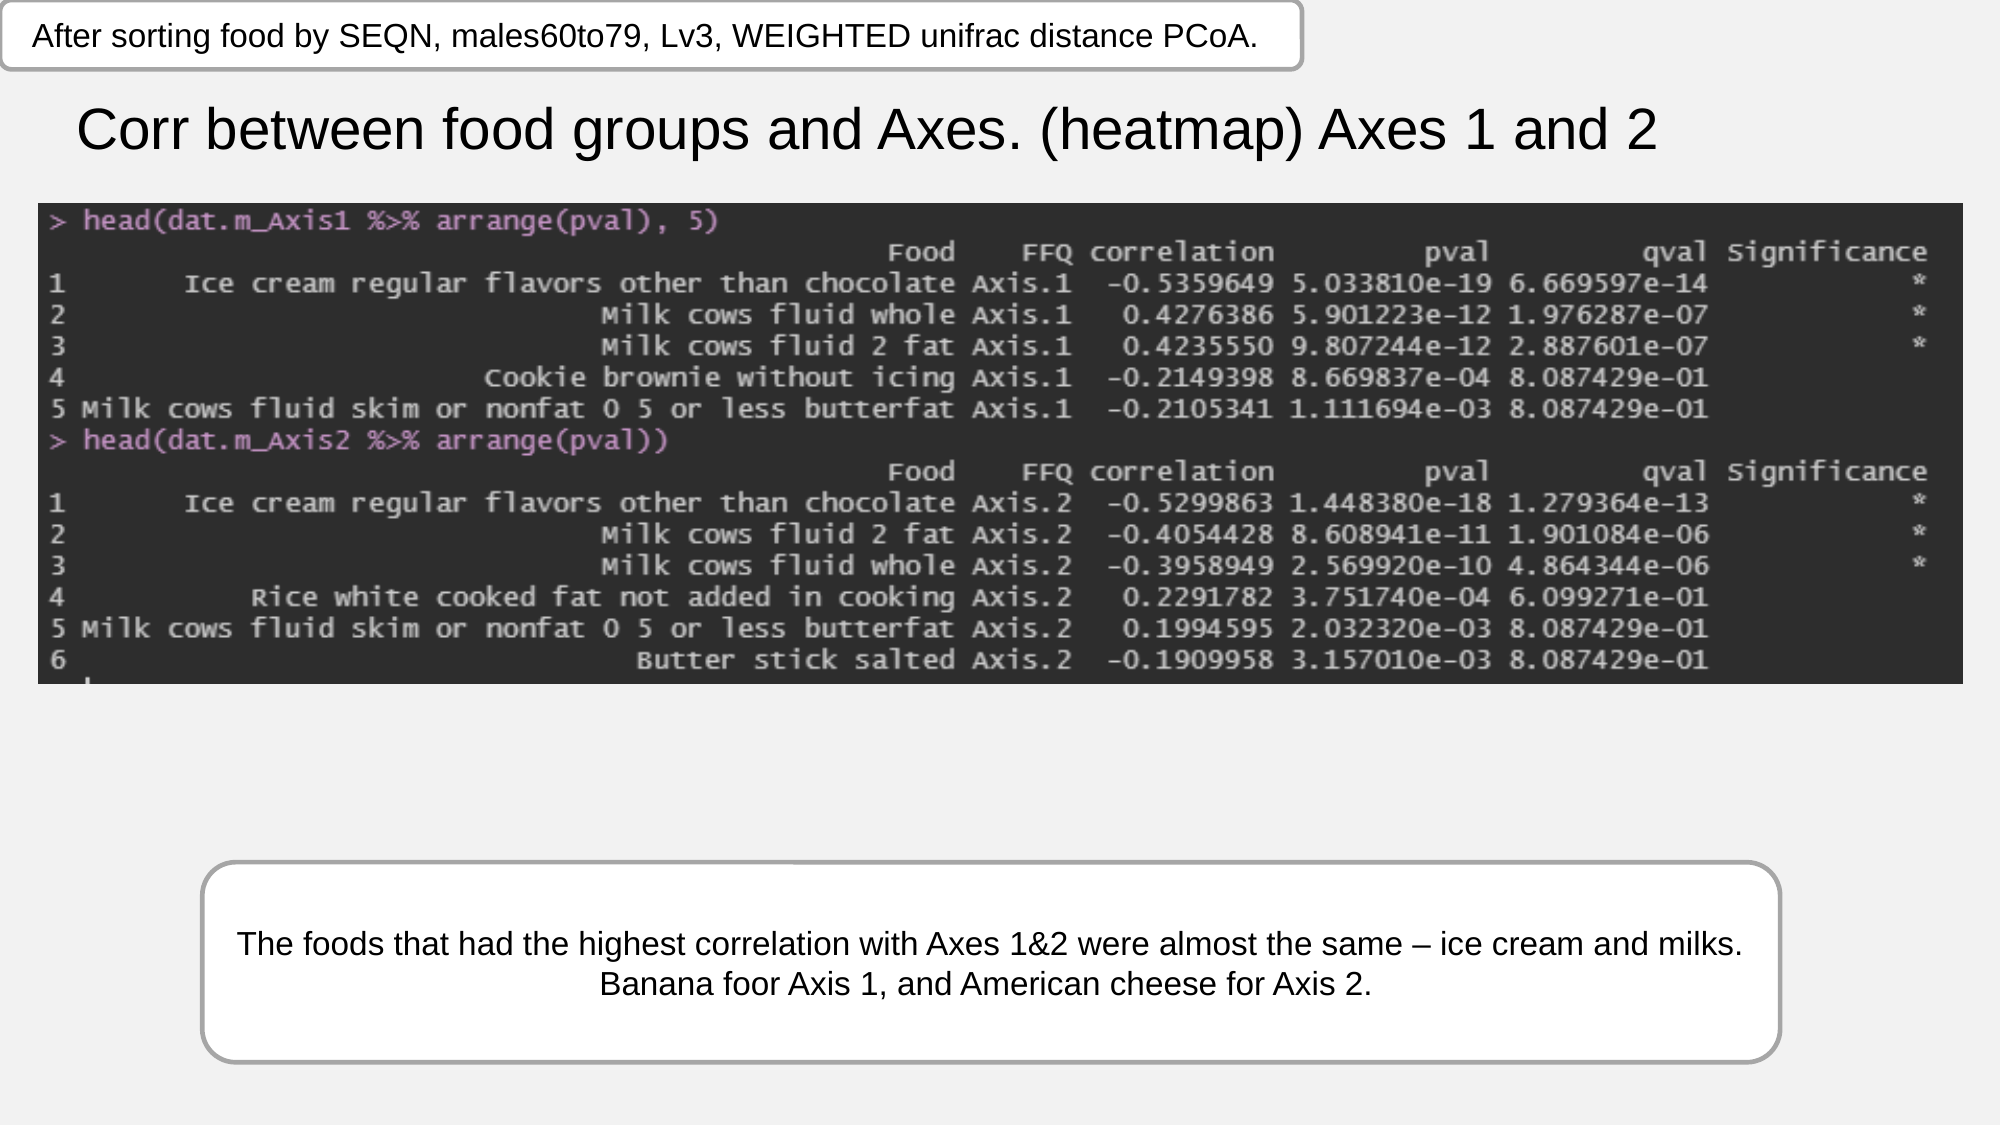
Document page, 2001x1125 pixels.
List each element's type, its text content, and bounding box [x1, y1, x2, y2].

text_box The foods that had the highest correlation with Axes 1&2 were almost the same – ice cream and milks. Banana foor Axis 1, and American cheese for Axis 2. [201, 861, 1782, 1064]
picture [37, 203, 1964, 684]
text_box After sorting food by SEQN, males60to79, Lv3, WEIGHTED unifrac distance PCoA. [0, 0, 1304, 71]
title Corr between food groups and Axes. (heatmap) Axes 1 and 2 [61, 43, 1921, 203]
